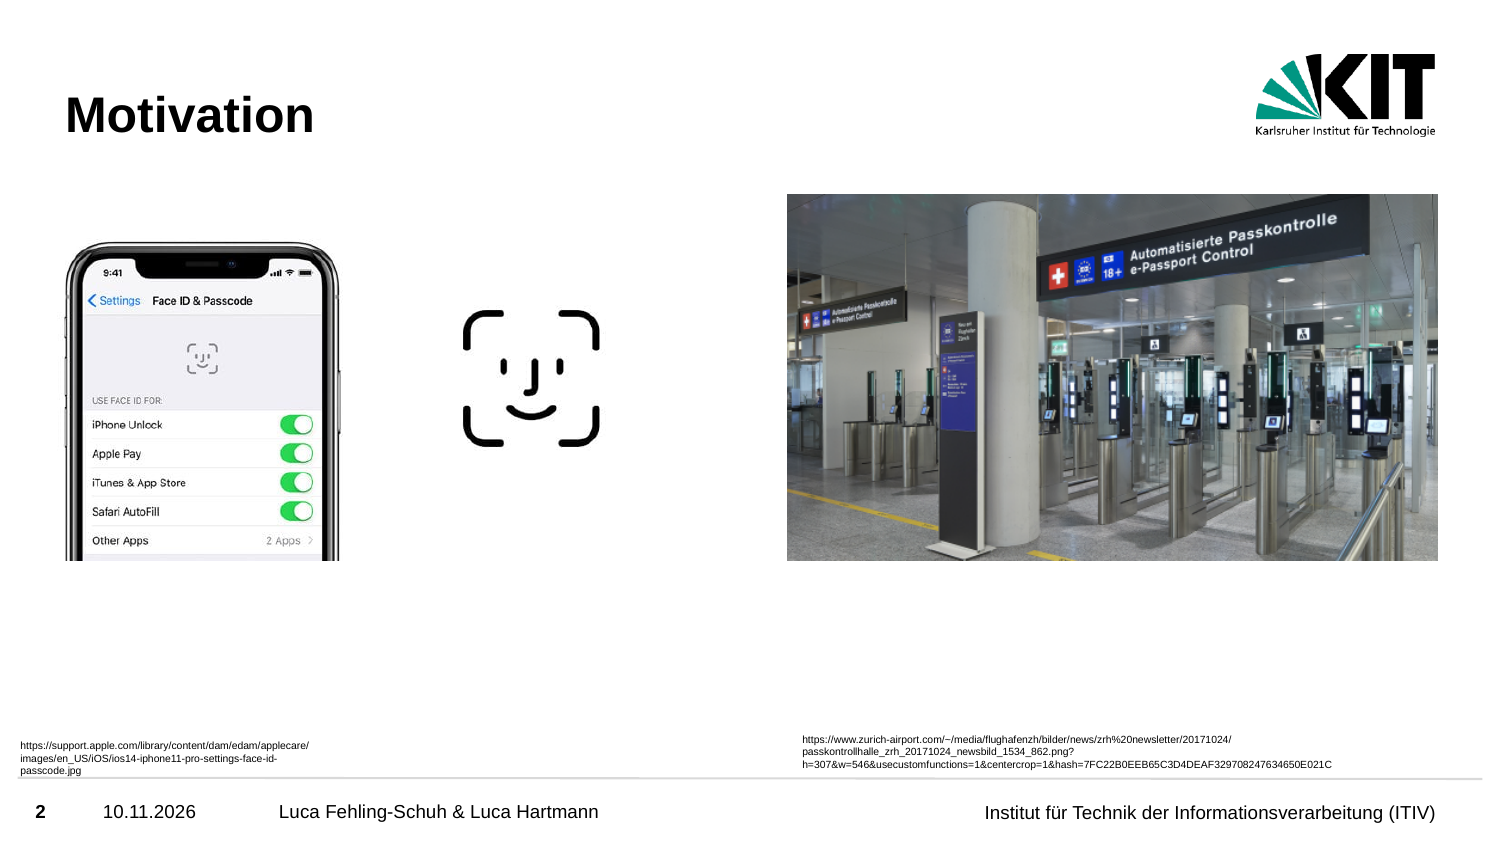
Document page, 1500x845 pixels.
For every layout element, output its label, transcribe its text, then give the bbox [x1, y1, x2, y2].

picture [1256, 54, 1435, 137]
title Motivation [64, 48, 1192, 144]
text_box https://support.apple.com/library/content/dam/edam/applecare/images/en_US/iOS/ios14-iphone11-pro-settings-face-id-passcode.jpg [5, 731, 349, 784]
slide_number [102, 784, 272, 844]
picture [0, 194, 728, 561]
footer Luca Fehling-Schuh & Luca Hartmann [278, 778, 884, 843]
picture [787, 194, 1438, 561]
text_box https://www.zurich-airport.com/~/media/flughafenzh/bilder/news/zrh%20newsletter/20171024/passkontrollhalle_zrh_20171024_newsbild_1534_862.png?h=307&w=546&usecustomfunctions=1&centercrop=1&hash=7FC22B0EEB65C3D4DEAF329708247634650E021C [787, 725, 1438, 778]
slide_number 2 [35, 784, 89, 844]
